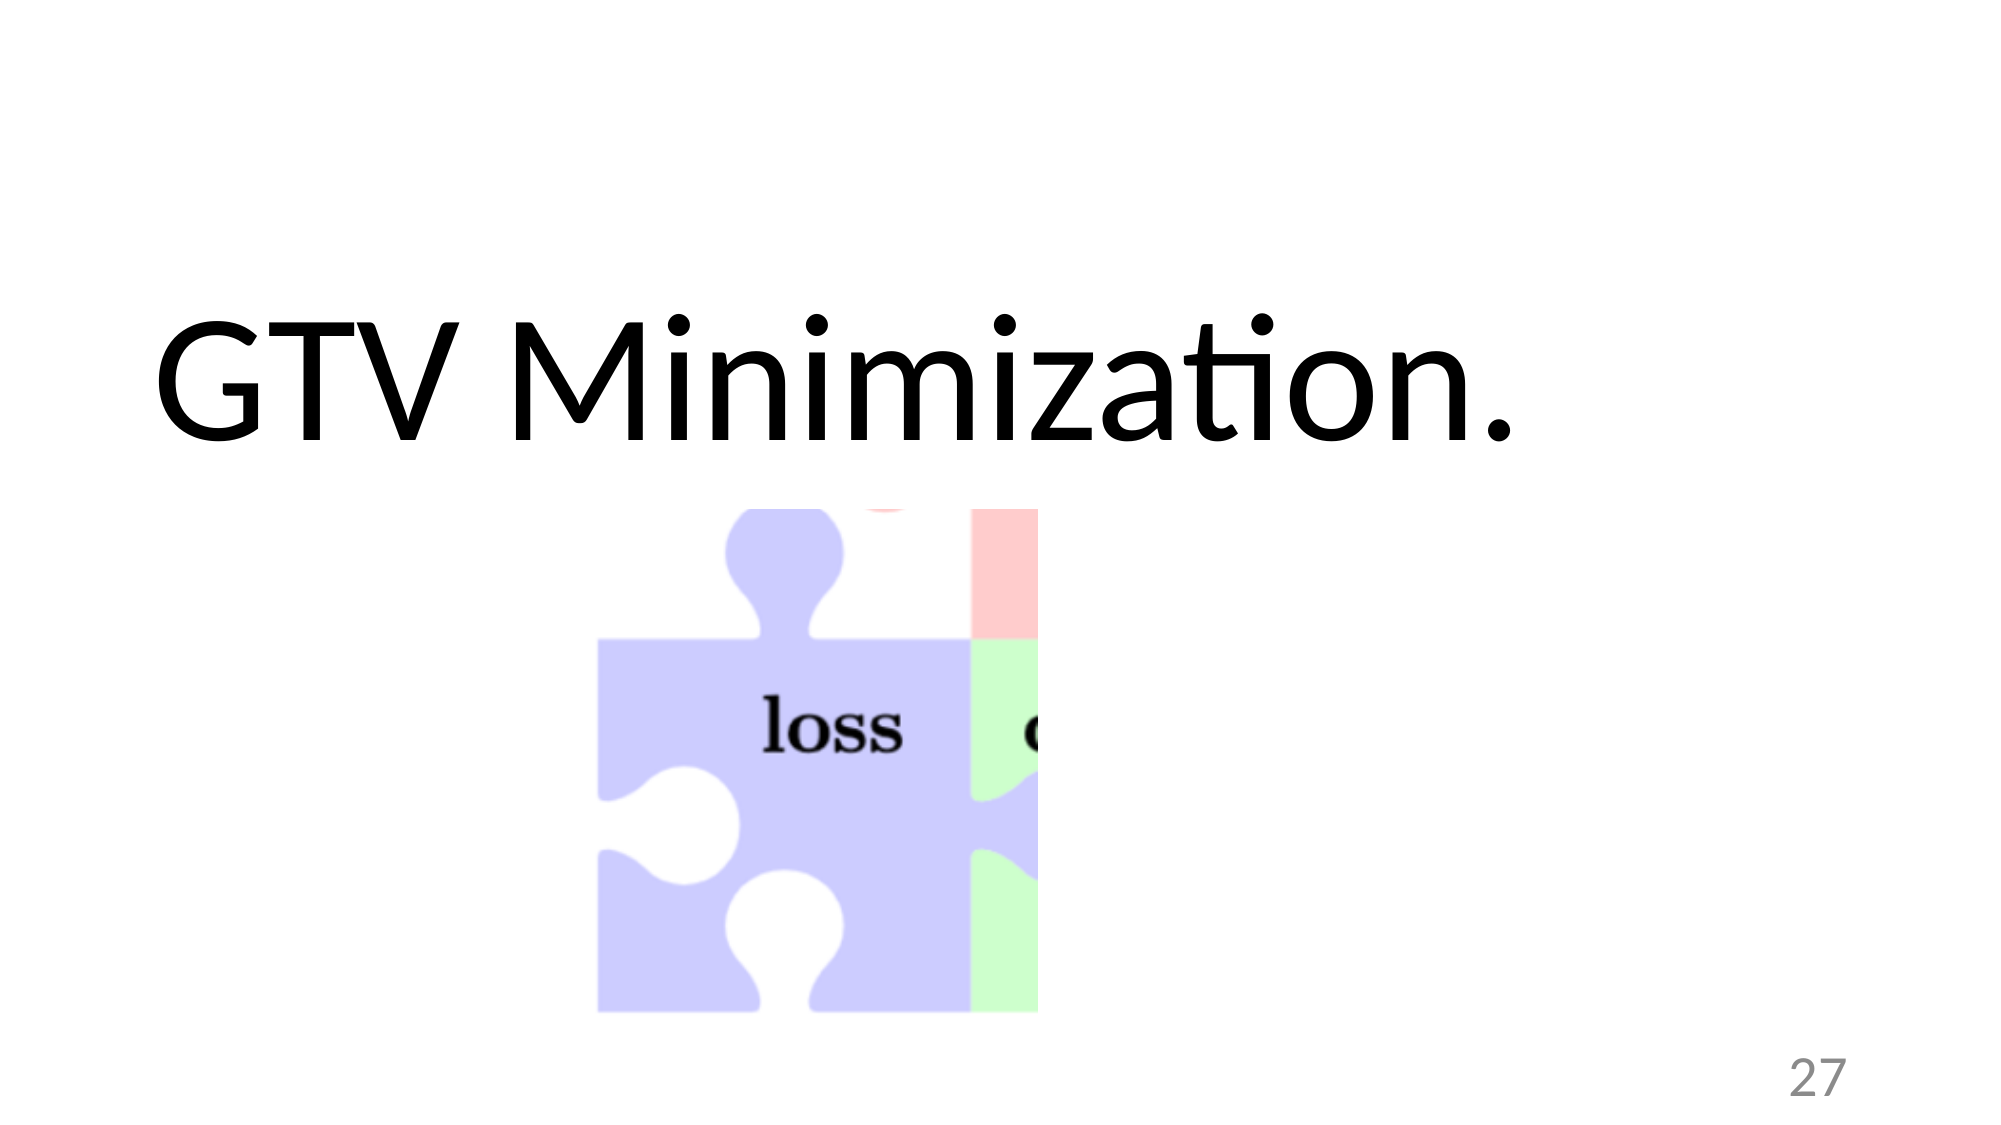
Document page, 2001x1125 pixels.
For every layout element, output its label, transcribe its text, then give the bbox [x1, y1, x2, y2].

slide_number 27 [1412, 1042, 1863, 1103]
picture [587, 509, 1038, 1055]
list GTV Minimization. [137, 274, 1541, 510]
